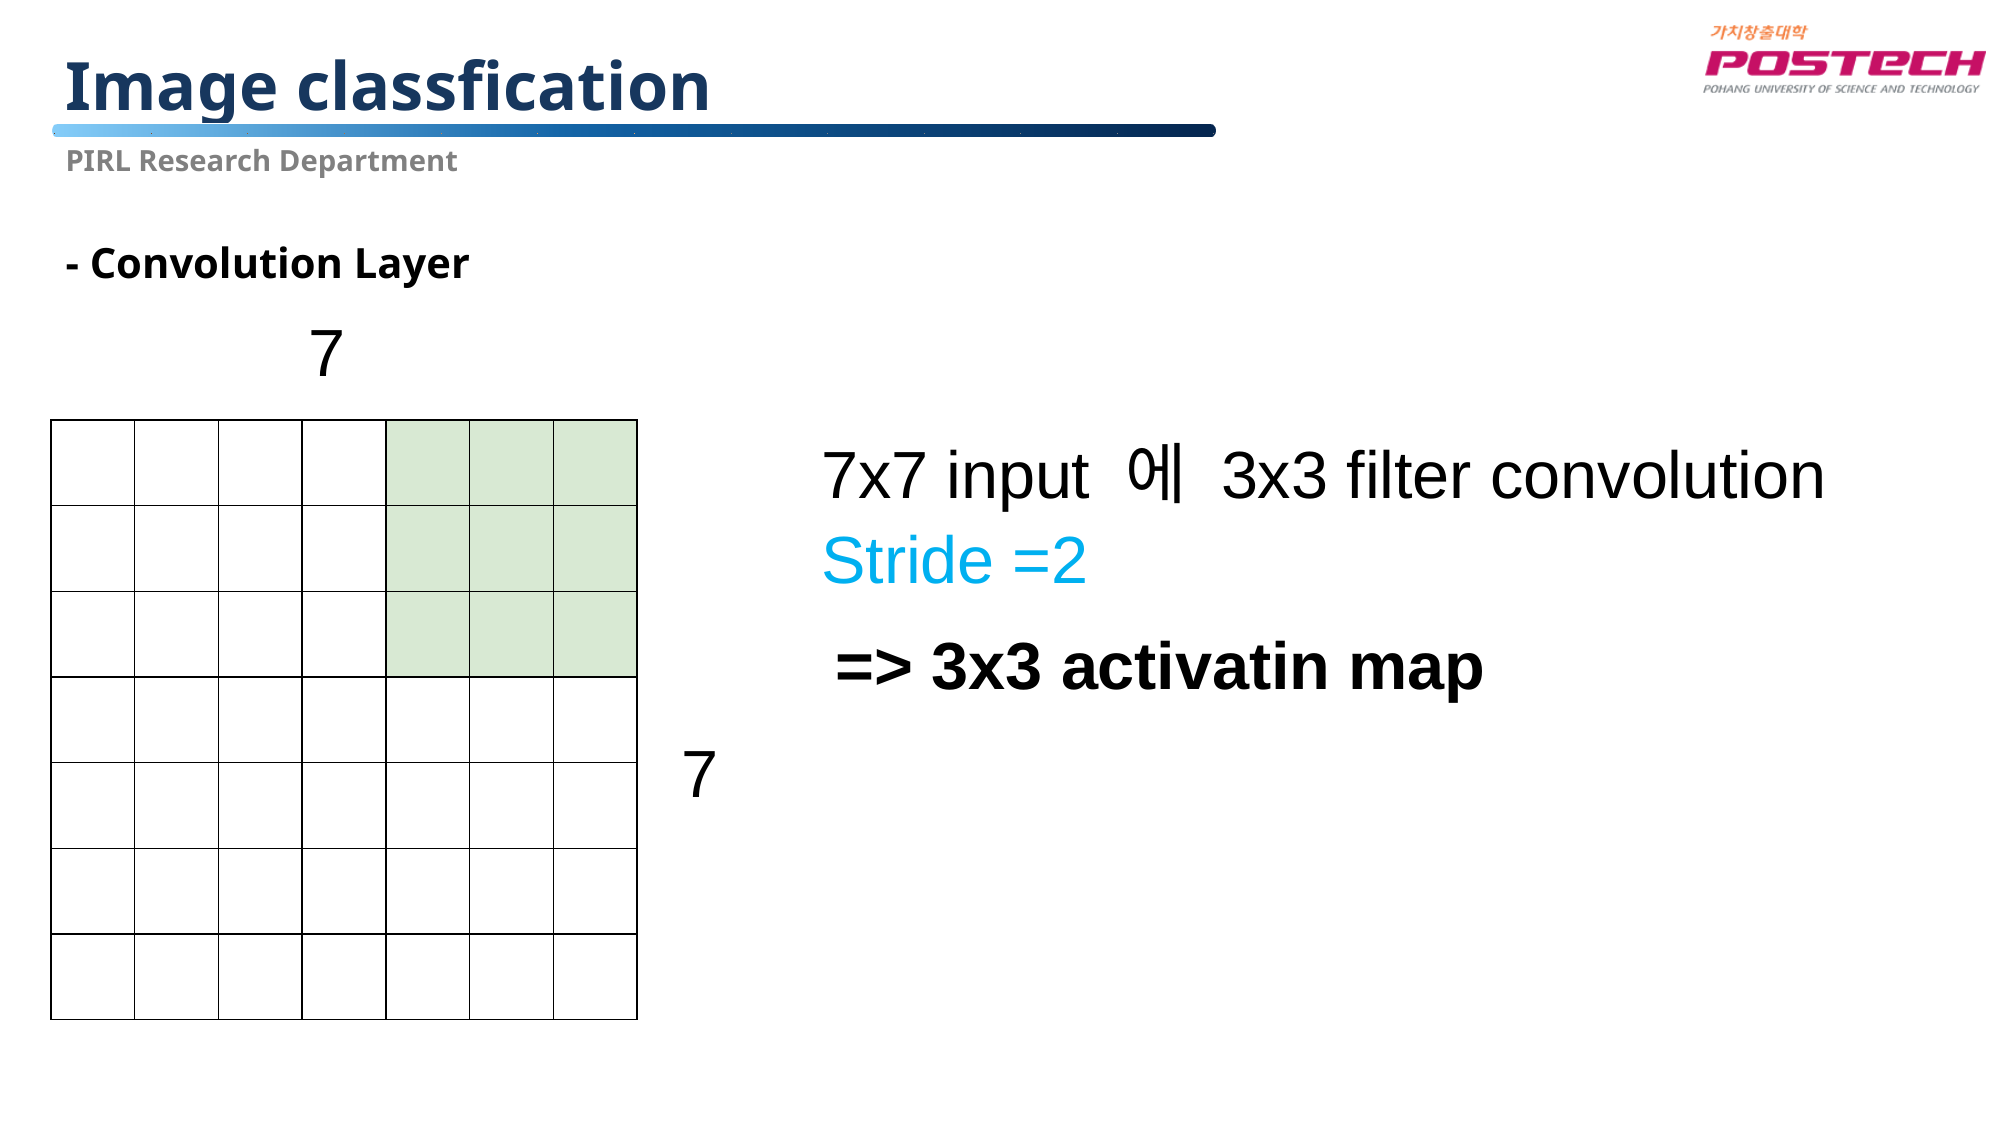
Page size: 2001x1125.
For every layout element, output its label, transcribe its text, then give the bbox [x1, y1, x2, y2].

table_cell [219, 678, 301, 762]
table_cell [303, 592, 385, 676]
table_cell [387, 506, 469, 591]
table_cell [219, 763, 301, 848]
table_cell [135, 849, 218, 933]
table_cell [554, 763, 636, 848]
table_cell [52, 678, 134, 762]
table_cell [387, 678, 469, 762]
table_cell [554, 592, 636, 676]
table_header [135, 421, 218, 505]
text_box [50, 36, 1217, 168]
table_cell [554, 935, 636, 1019]
text_box 7 [305, 307, 349, 391]
table_cell [387, 763, 469, 848]
table_cell [470, 763, 553, 848]
table_header [554, 421, 636, 505]
table_header [387, 421, 469, 505]
table_cell [470, 849, 553, 933]
table_header [303, 421, 385, 505]
text_box 7x7 input 에 3x3 filter convolution Stride =2 7 [678, 426, 1886, 811]
table_cell [219, 506, 301, 591]
table_cell [52, 592, 134, 676]
table_cell [52, 935, 134, 1019]
table_cell [387, 935, 469, 1019]
table_cell [303, 506, 385, 591]
table_cell [52, 849, 134, 933]
table_header [219, 421, 301, 505]
table_cell [387, 849, 469, 933]
picture [1703, 25, 1986, 93]
table_cell [387, 592, 469, 676]
table_cell [554, 849, 636, 933]
table_cell [303, 849, 385, 933]
table_cell [303, 678, 385, 762]
table_cell [303, 763, 385, 848]
table_cell [470, 592, 553, 676]
table_cell [470, 935, 553, 1019]
table_cell [52, 506, 134, 591]
table_cell [135, 935, 218, 1019]
table_cell [219, 849, 301, 933]
table_cell [554, 506, 636, 591]
table_cell [52, 763, 134, 848]
table_header [470, 421, 553, 505]
text_box => 3x3 activatin map [832, 620, 1600, 704]
table_cell [554, 678, 636, 762]
table_cell [470, 678, 553, 762]
table_cell [135, 592, 218, 676]
table_header [52, 421, 134, 505]
table_cell [135, 678, 218, 762]
text_box - Convolution Layer [50, 229, 1300, 295]
table_cell [219, 592, 301, 676]
table_cell [470, 506, 553, 591]
table_cell [135, 763, 218, 848]
table_cell [303, 935, 385, 1019]
table_cell [219, 935, 301, 1019]
table_cell [135, 506, 218, 591]
